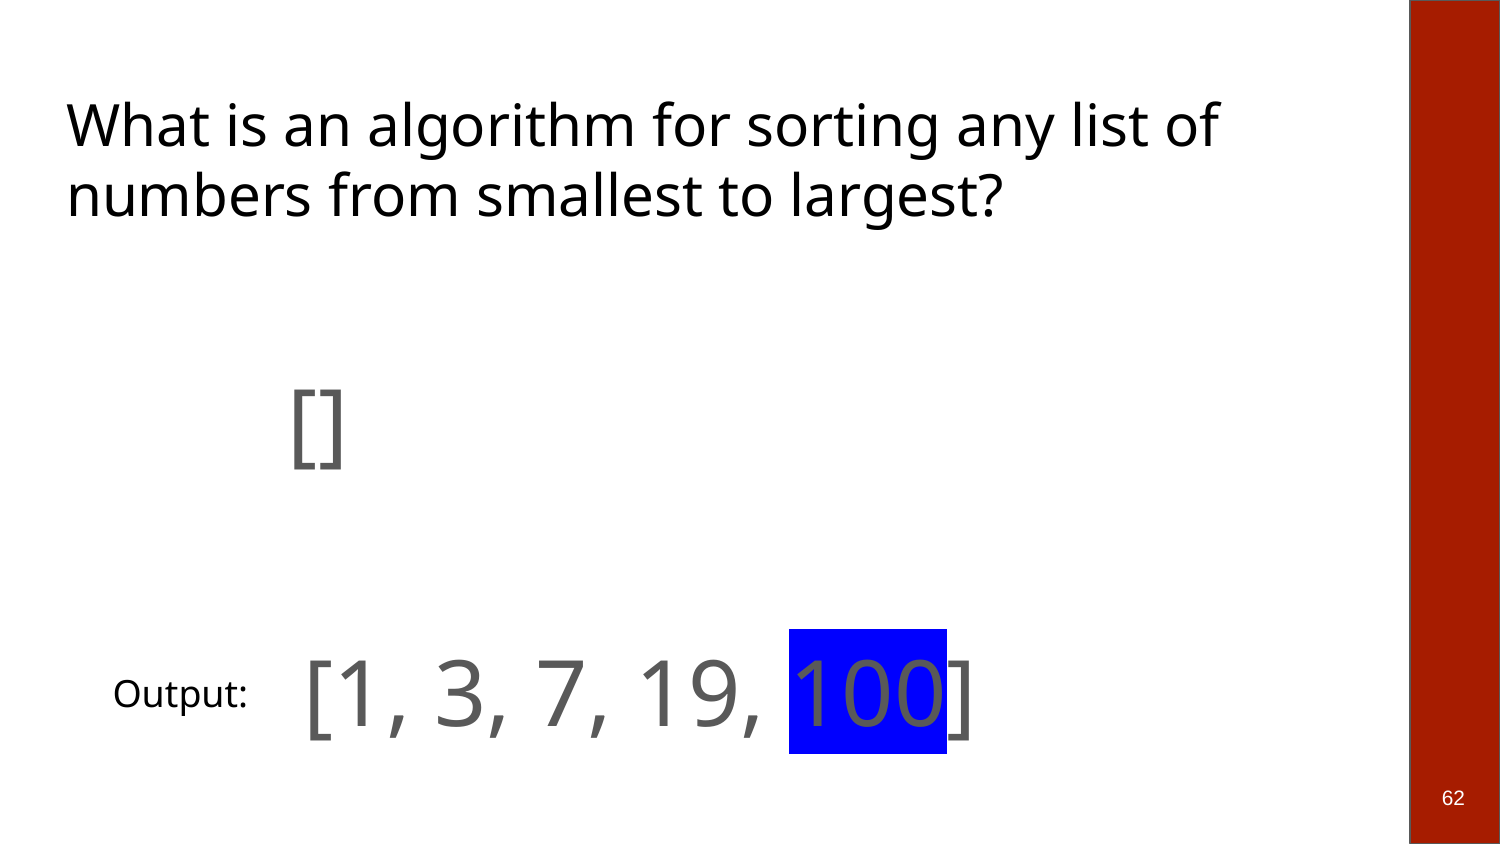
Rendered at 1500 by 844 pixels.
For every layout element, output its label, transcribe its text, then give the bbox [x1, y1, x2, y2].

slide_number ‹#› [1389, 764, 1480, 830]
text_box Output: [97, 654, 280, 730]
list [1, 3, 7, 19, 100] [288, 603, 1031, 782]
title What is an algorithm for sorting any list of numbers from smallest to largest? [51, 72, 1371, 167]
list [] [272, 332, 1016, 512]
